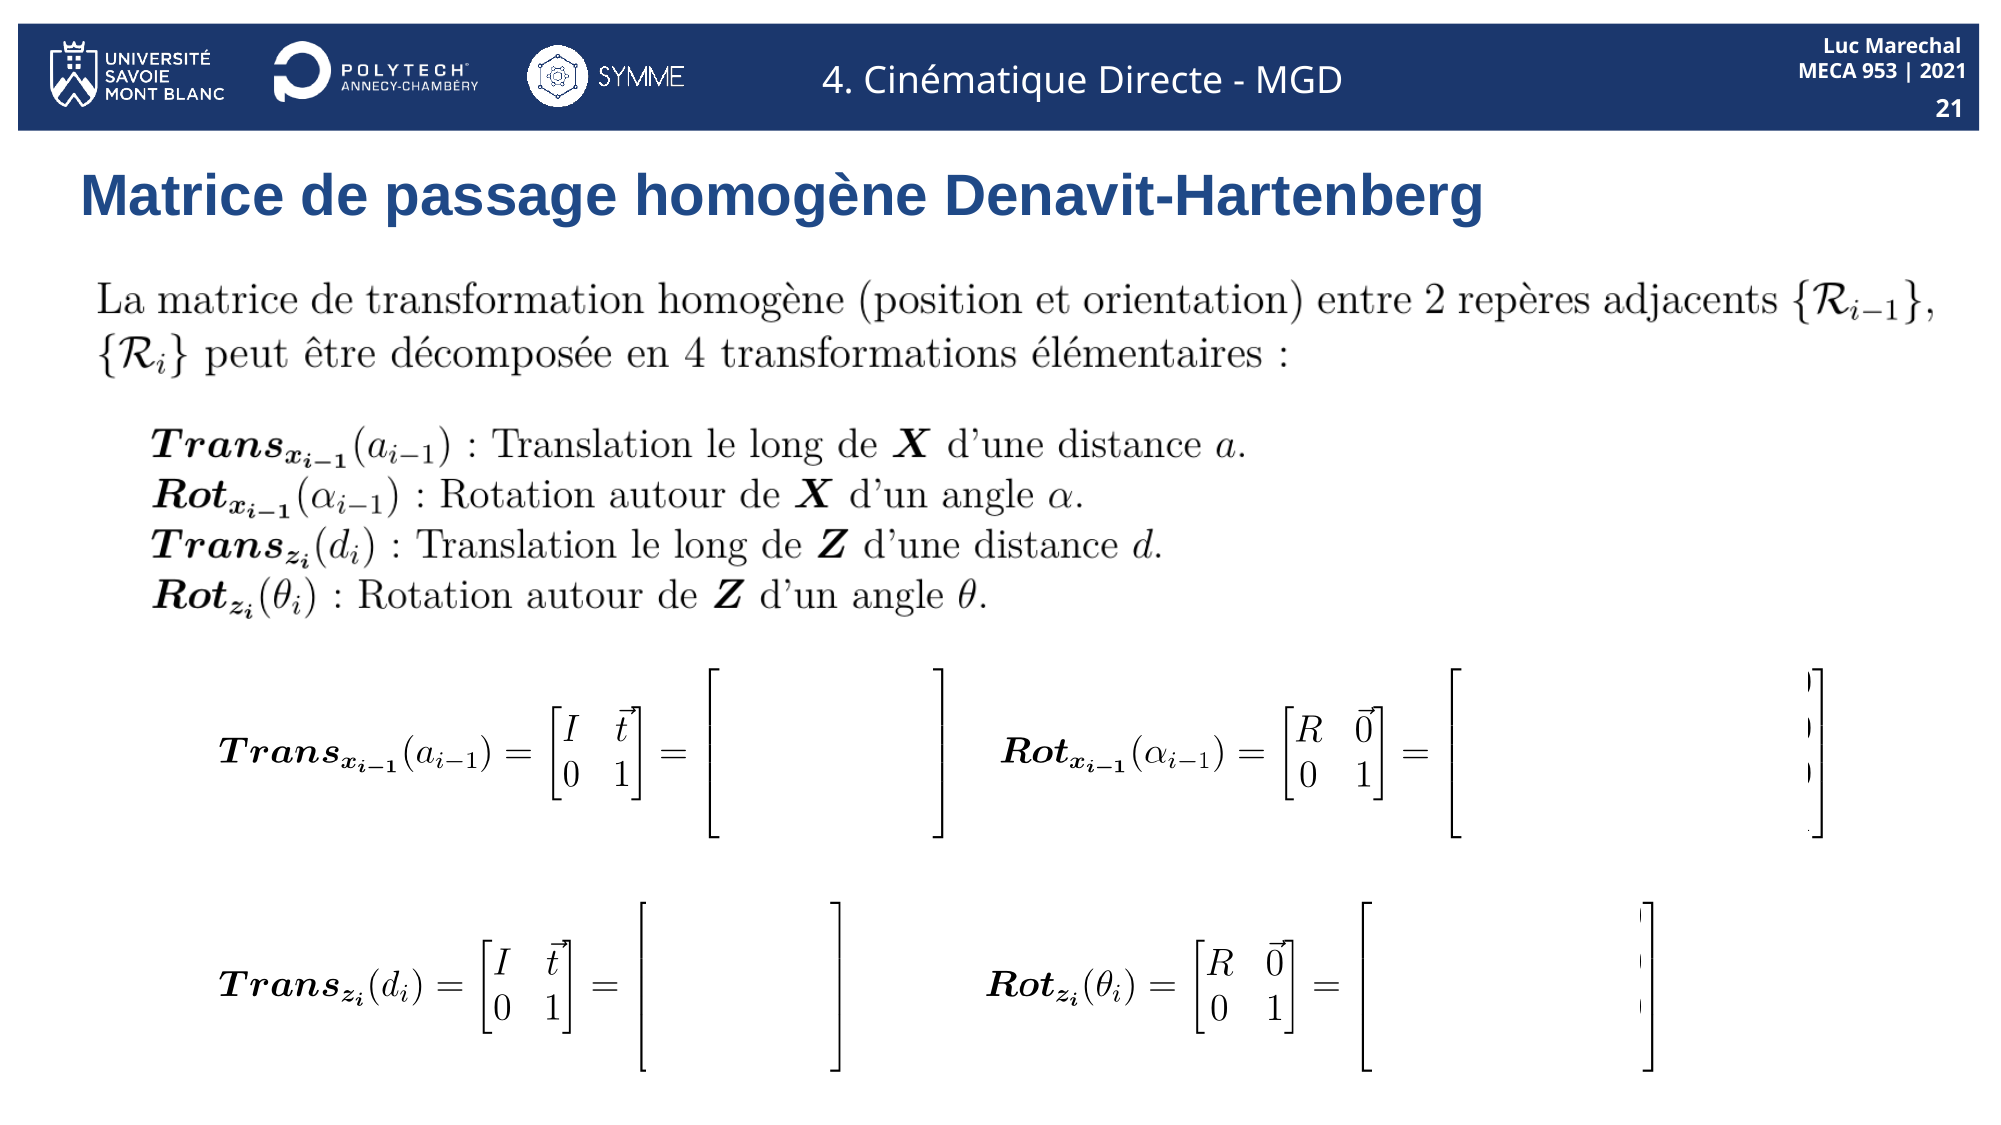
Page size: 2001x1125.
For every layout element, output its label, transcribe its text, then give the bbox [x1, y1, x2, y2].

picture [274, 41, 478, 102]
picture [84, 271, 1942, 388]
title Matrice de passage homogène Denavit-Hartenberg [65, 154, 1791, 239]
picture [136, 409, 1257, 632]
slide_number 21 [1804, 79, 1980, 140]
picture [527, 45, 684, 107]
picture [206, 653, 1838, 1085]
picture [50, 41, 224, 107]
